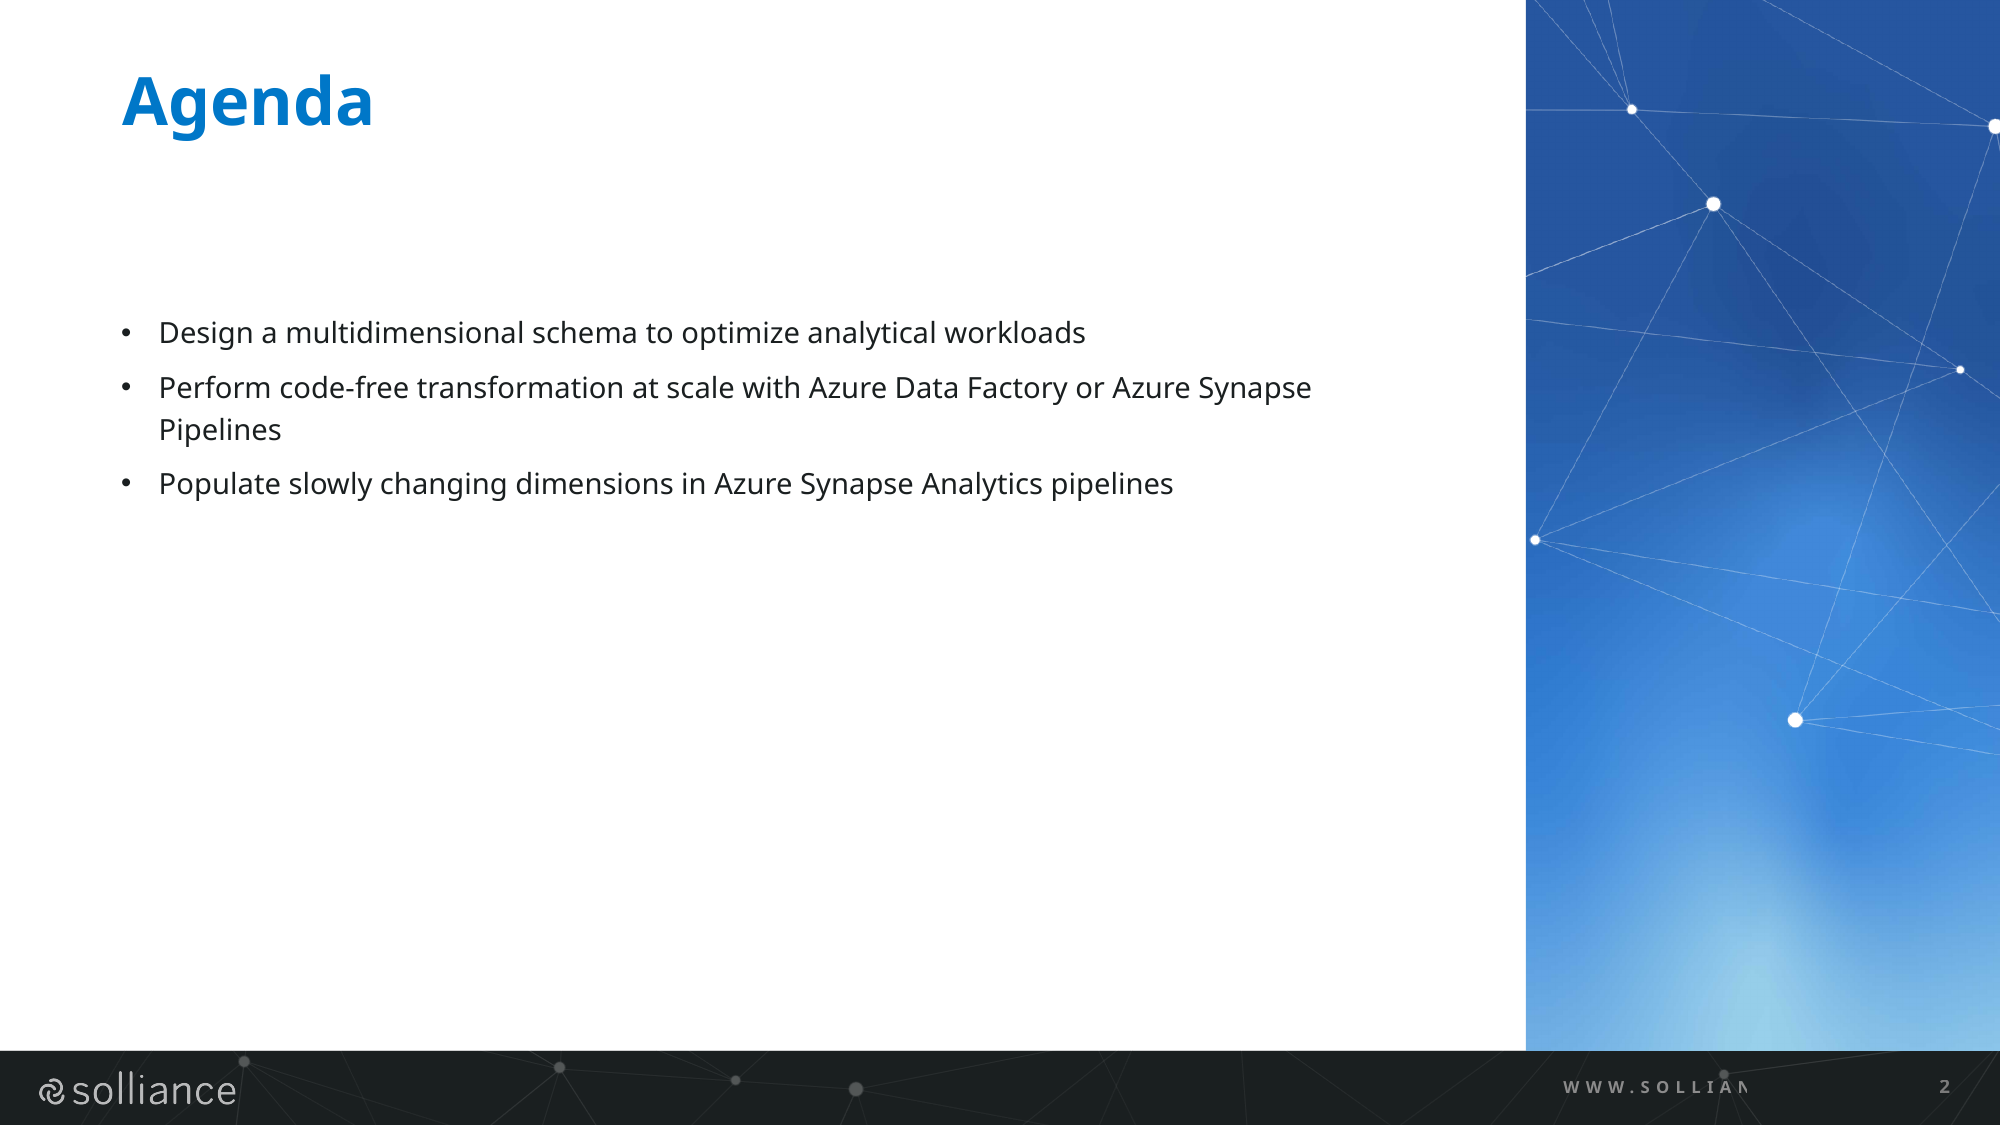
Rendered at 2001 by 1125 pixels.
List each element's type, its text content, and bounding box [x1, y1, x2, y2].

slide_number 2 [1908, 1060, 1981, 1116]
picture [1525, 0, 2000, 1051]
list Design a multidimensional schema to optimize analytical workloads Perform code-free transformation at scale with Azure Data Factory or Azure Synapse Pipelines Populate slowly changing dimensions in Azure Synapse Analytics pipelines [106, 299, 1350, 975]
title Agenda [107, 56, 1350, 150]
footer WWW.SOLLIANCE.NET [1186, 1060, 1862, 1116]
picture [39, 1071, 236, 1105]
